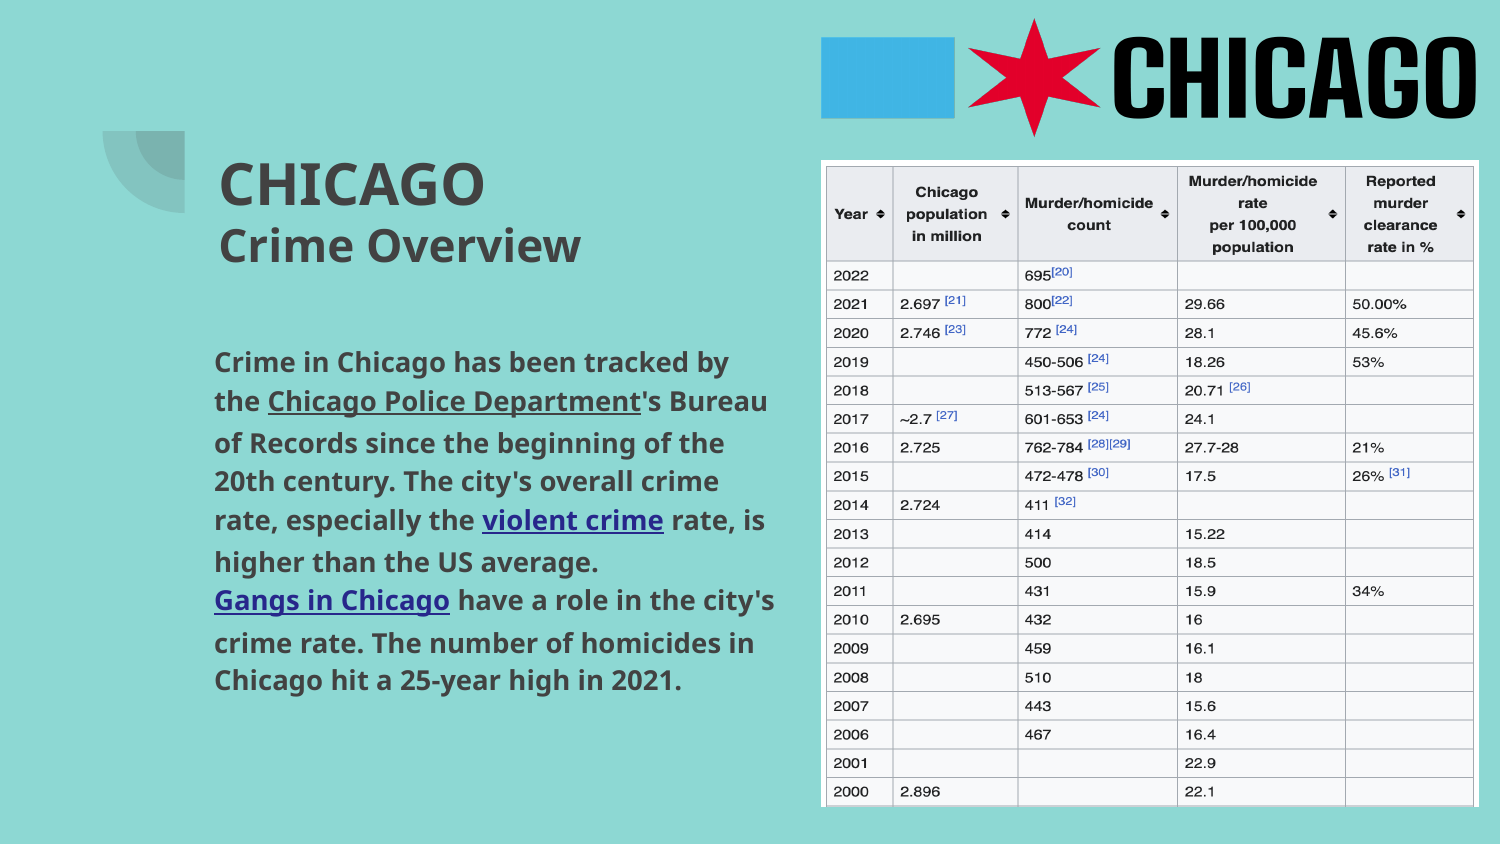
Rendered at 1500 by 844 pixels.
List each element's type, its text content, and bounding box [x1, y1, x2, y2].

picture [821, 18, 1479, 151]
picture [821, 159, 1479, 808]
list Crime in Chicago has been tracked by the Chicago Police Department's Bureau of Records since the beginning of the 20th century. The city's overall crime rate, especially the violent crime rate, is higher than the US average. Gangs in Chicago have a role in the city's crime rate. The number of homicides in Chicago hit a 25-year high in 2021. [199, 325, 793, 743]
title CHICAGO Crime Overview [203, 132, 793, 299]
